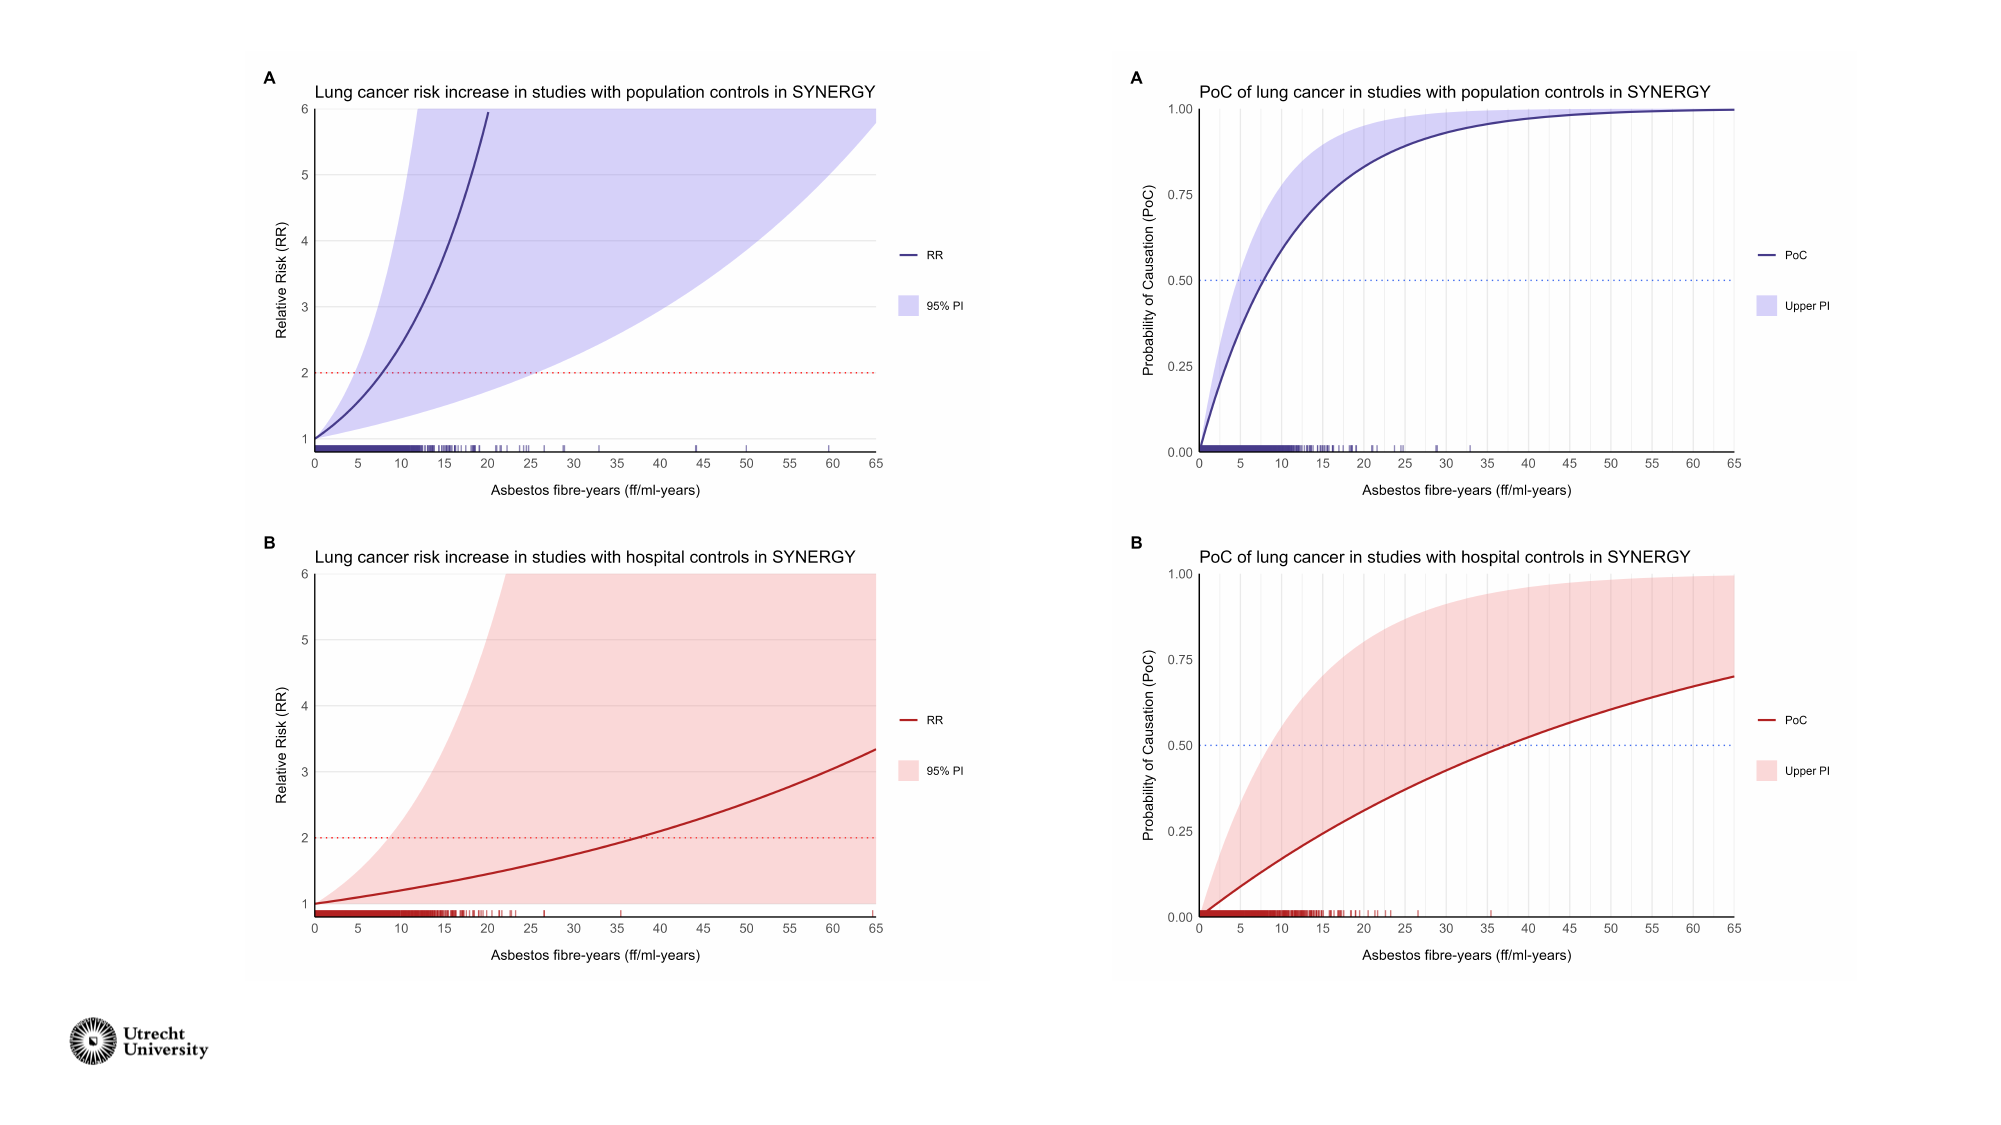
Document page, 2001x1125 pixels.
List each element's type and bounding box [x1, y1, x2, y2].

picture [1112, 51, 1857, 982]
picture [245, 51, 990, 982]
picture [30, 984, 314, 1096]
